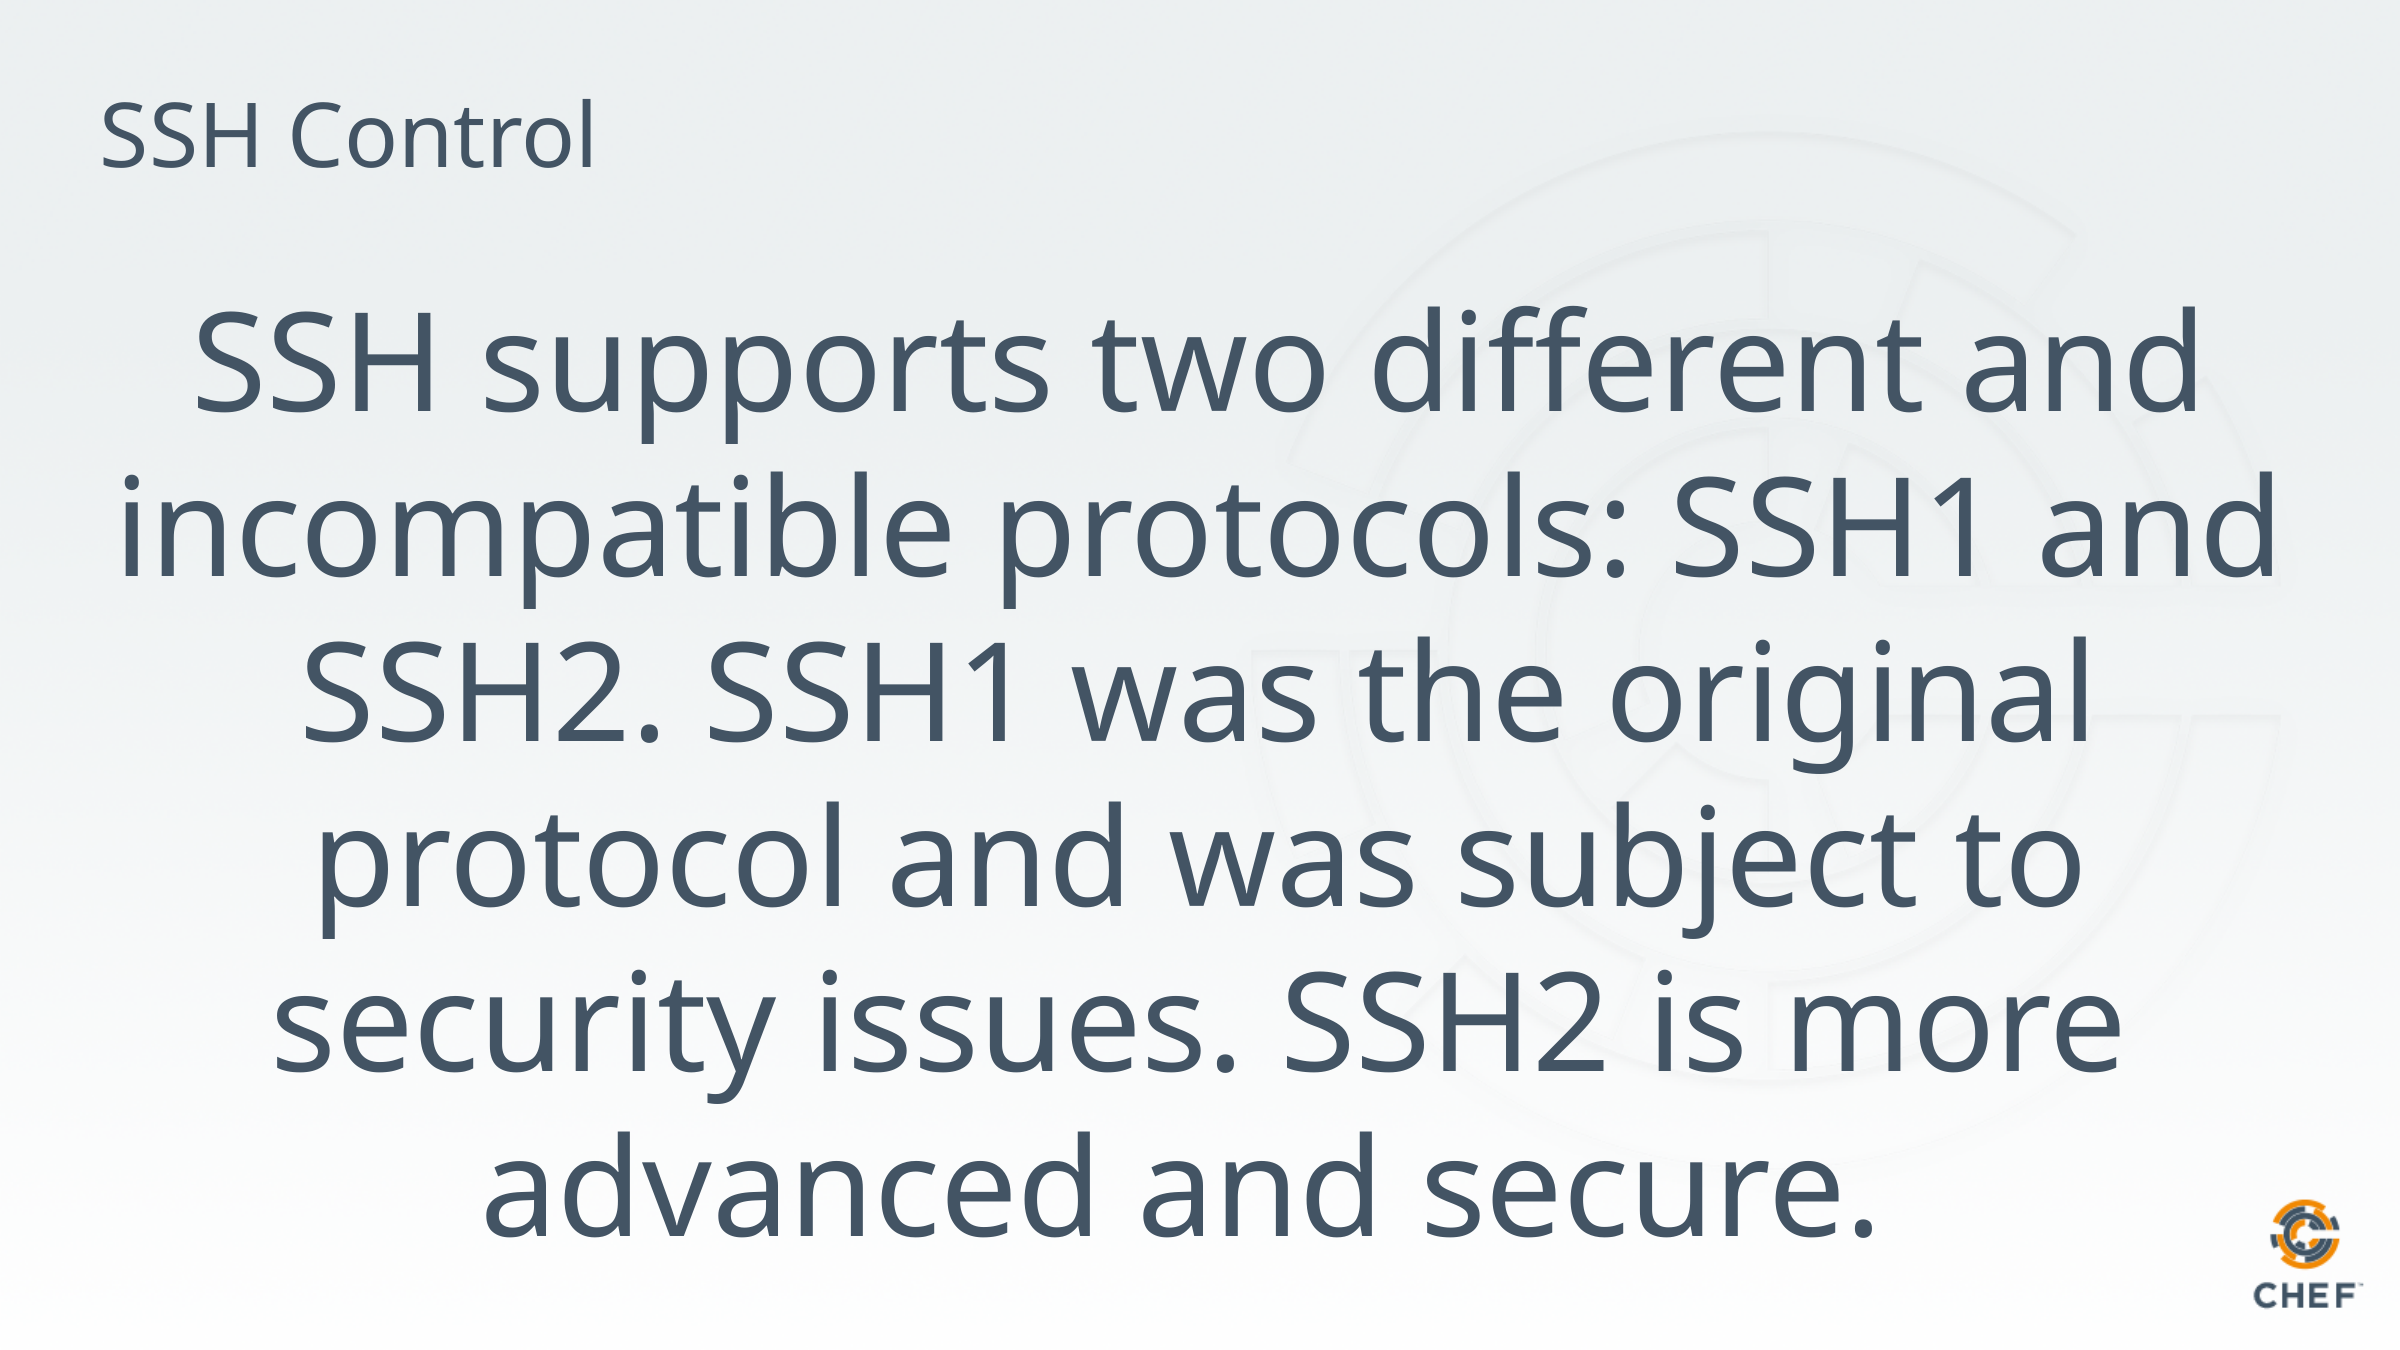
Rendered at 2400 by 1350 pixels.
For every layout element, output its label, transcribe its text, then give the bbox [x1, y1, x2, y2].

title SSH Control [99, 90, 2300, 190]
picture [0, 0, 2400, 1350]
list SSH supports two different and incompatible protocols: SSH1 and SSH2. SSH1 was the original protocol and was subject to security issues. SSH2 is more advanced and secure. [99, 274, 2300, 1064]
